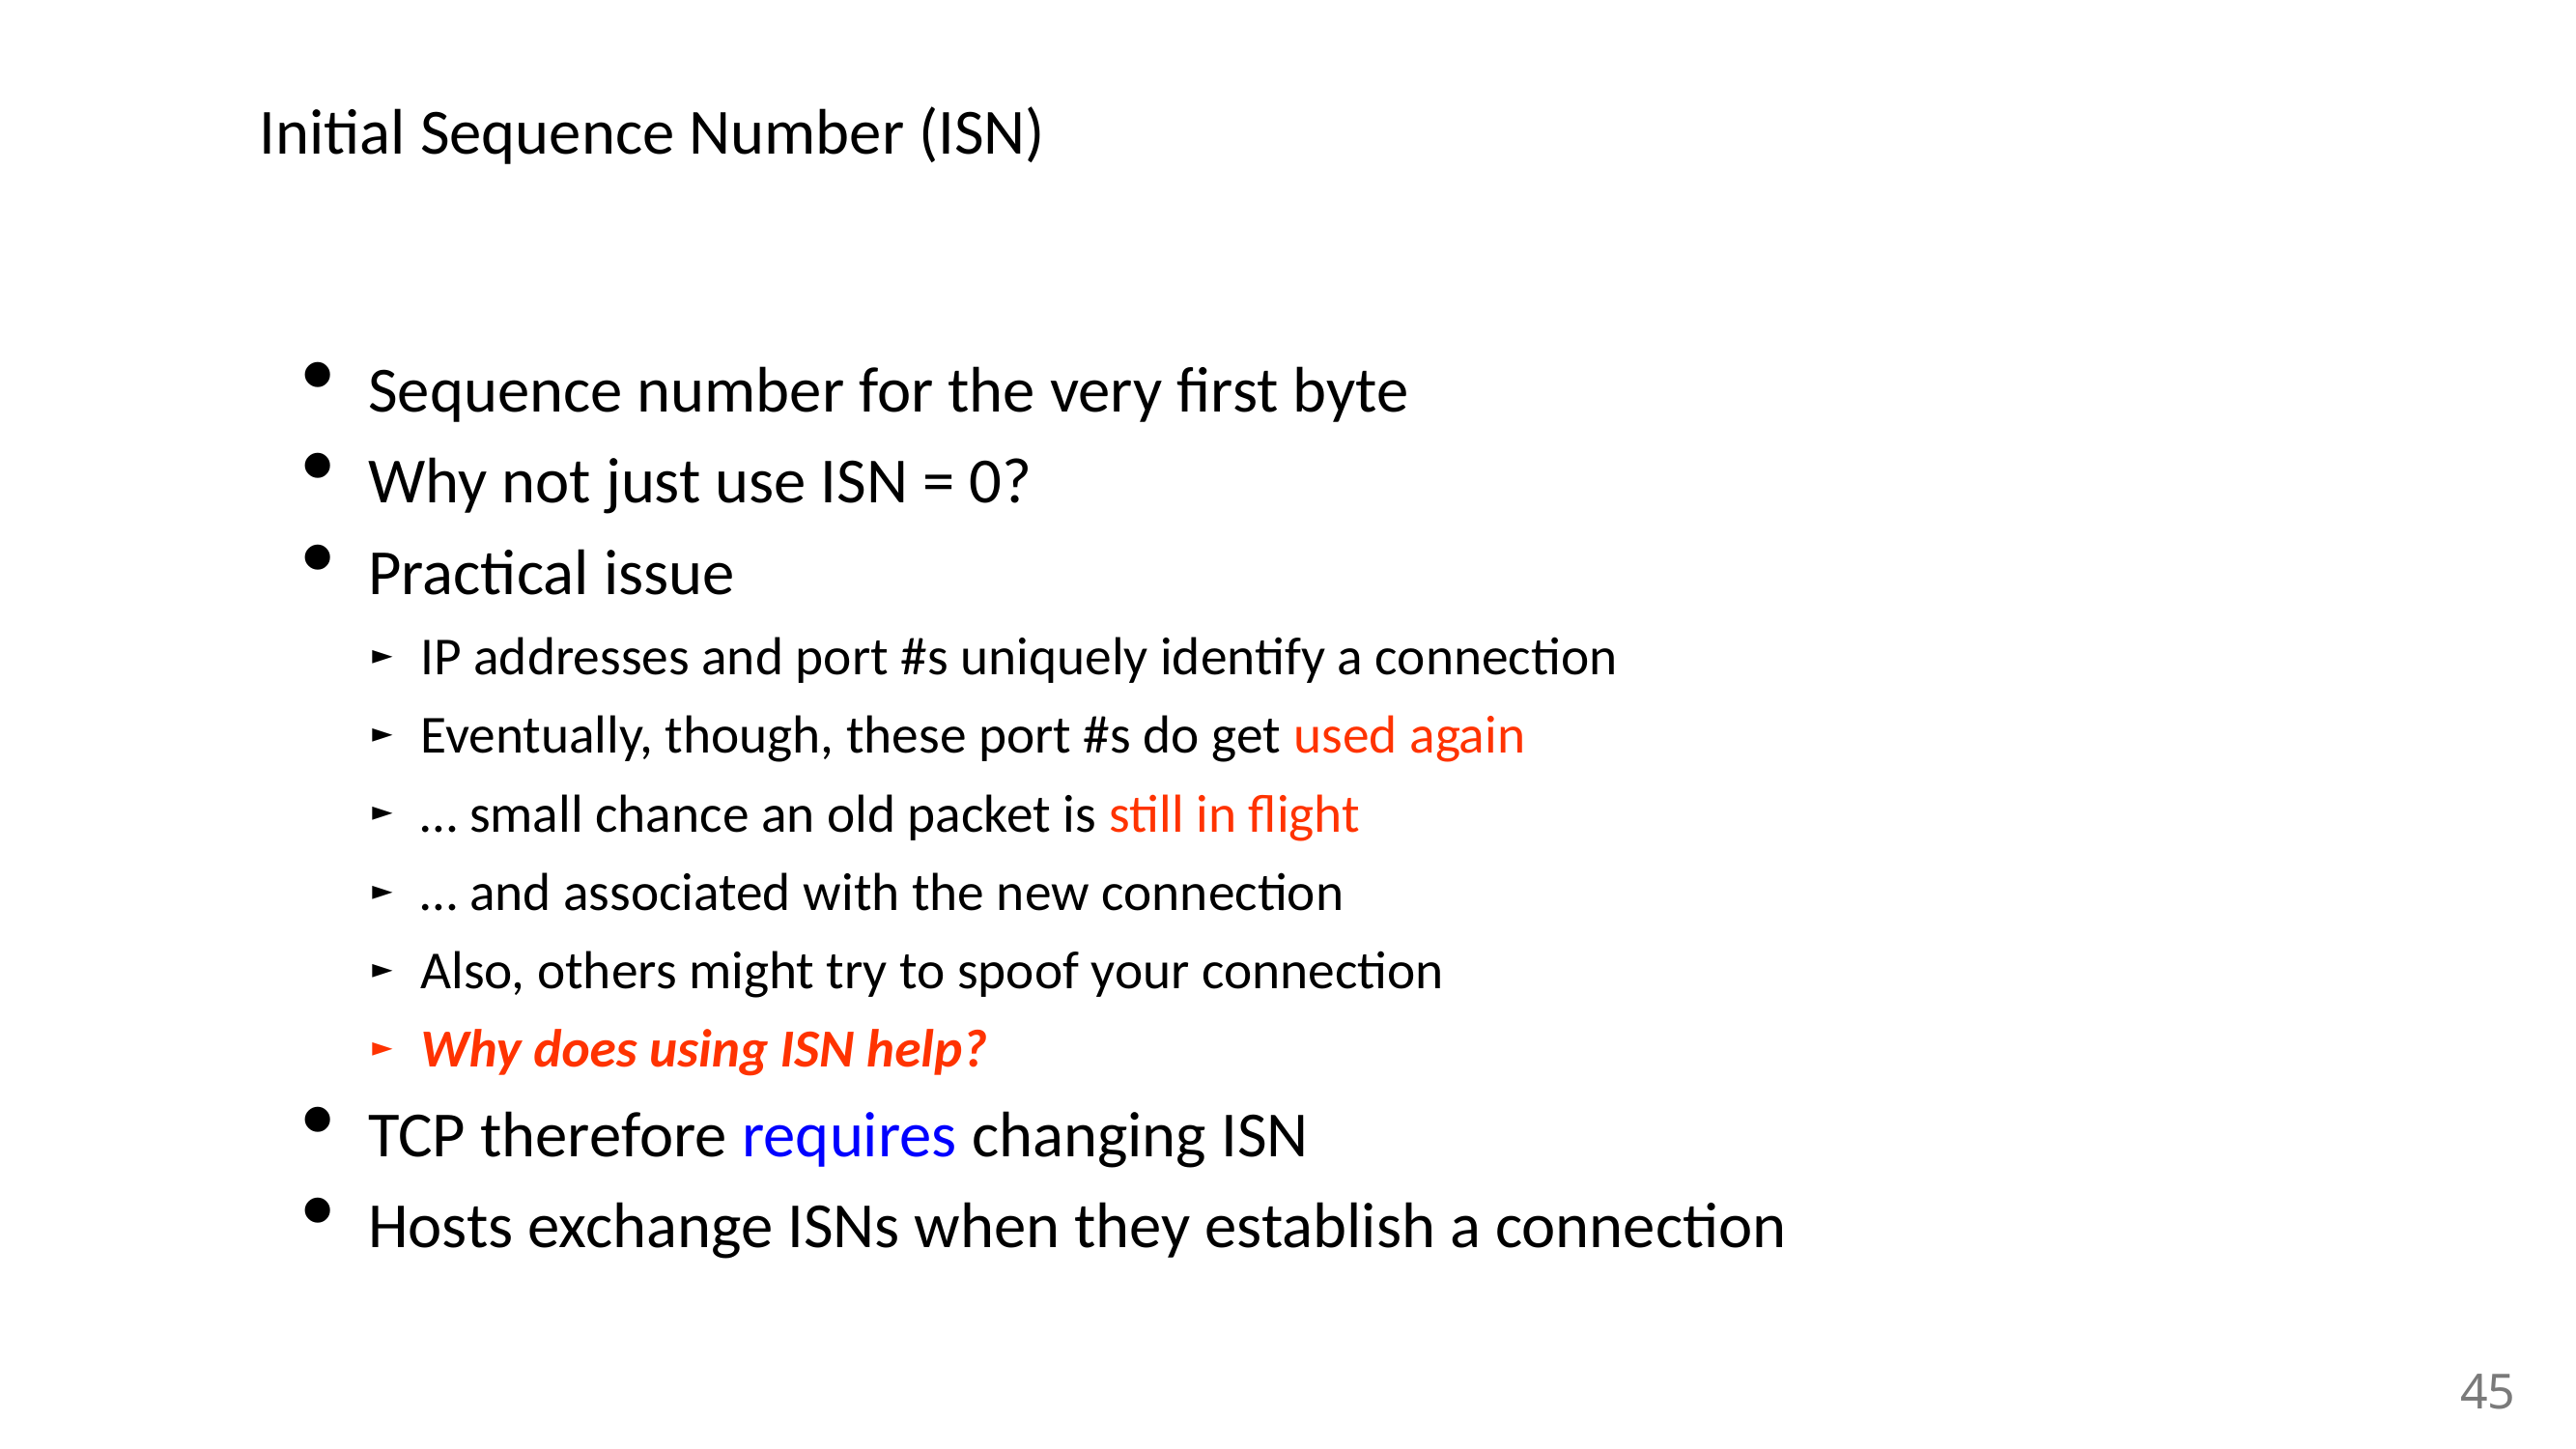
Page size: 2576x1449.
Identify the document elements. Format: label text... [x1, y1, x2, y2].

title Initial Sequence Number (ISN) [250, 0, 2325, 259]
list Sequence number for the very first byte Why not just use ISN = 0? Practical issue IP addresses and port #s uniquely identify a connection Eventually, though, these port #s do get used again … small chance an old packet is still in flight … and associated with the new connection Also, others might try to spoof your connection Why does using ISN help? TCP therefore requires changing ISN Hosts exchange ISNs when they establish a connection [250, 347, 2325, 1261]
slide_number 45 [2453, 1359, 2522, 1434]
